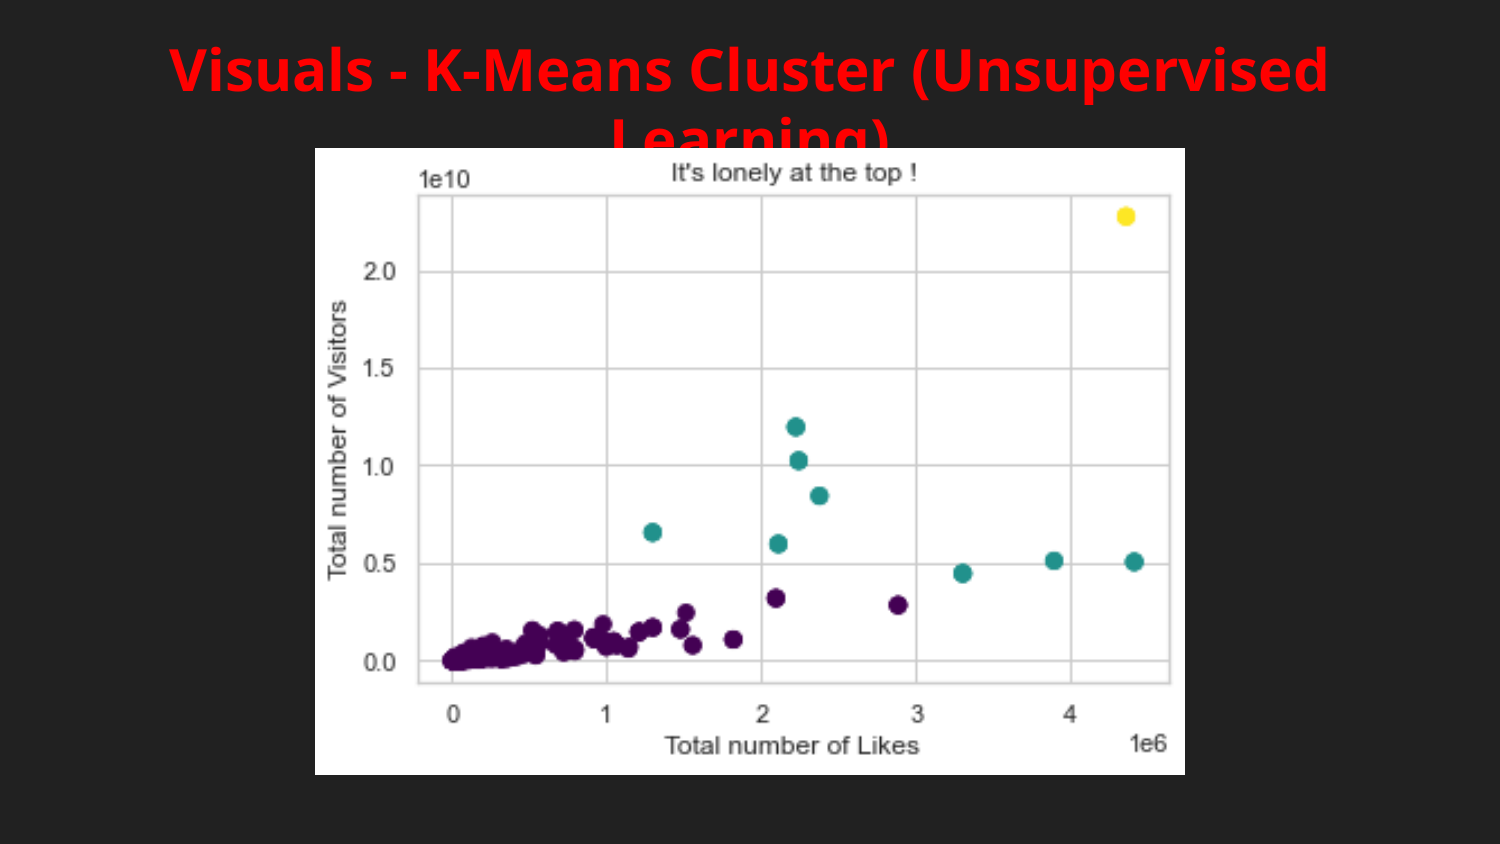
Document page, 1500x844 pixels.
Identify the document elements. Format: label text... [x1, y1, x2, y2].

title Visuals - K-Means Cluster (Unsupervised Learning) [51, 18, 1449, 113]
picture [314, 148, 1185, 775]
